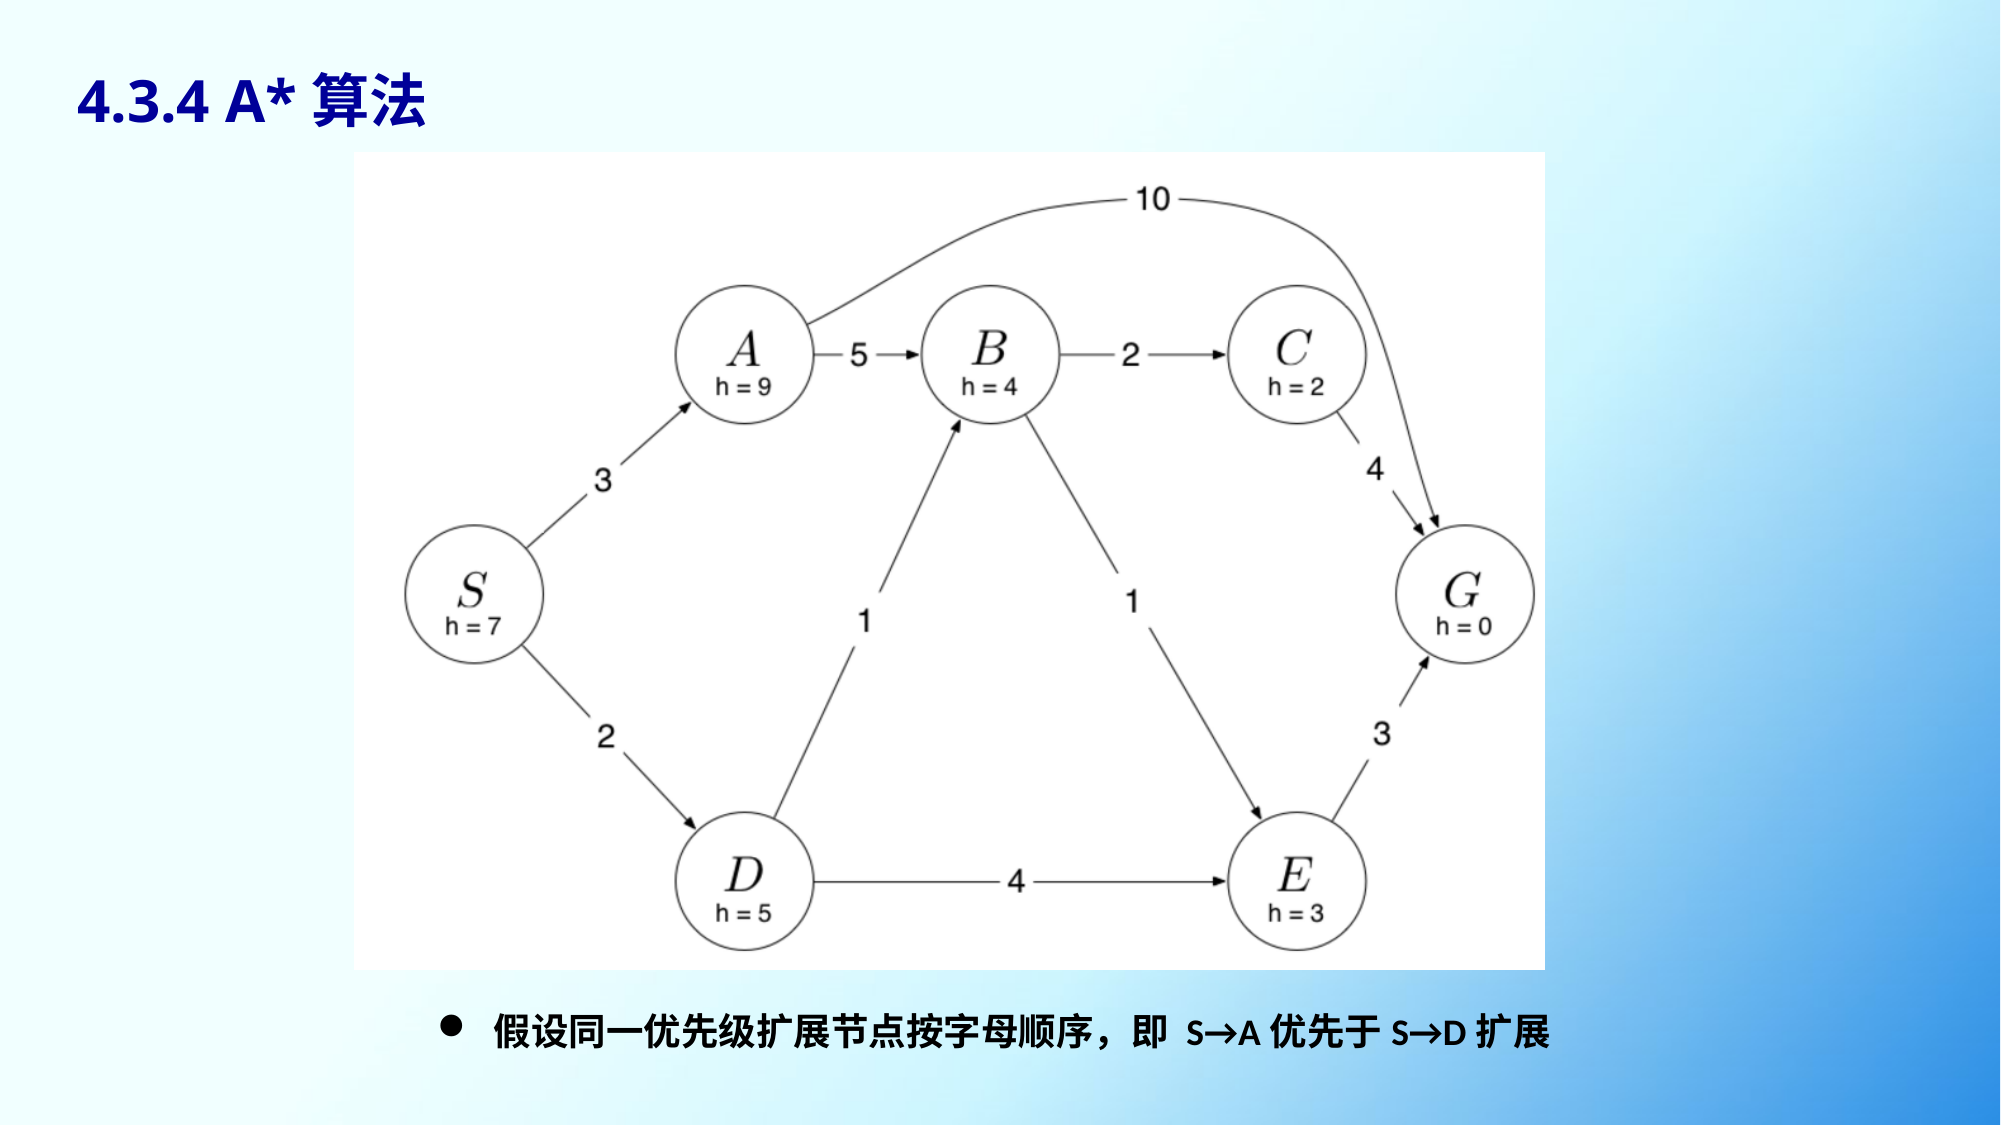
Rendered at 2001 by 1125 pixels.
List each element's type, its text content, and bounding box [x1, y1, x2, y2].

text_box 假设同一优先级扩展节点按字母顺序，即 S→A优先于S→D扩展 [422, 996, 1566, 1061]
picture [0, 0, 2001, 1125]
text_box 4.3.4 A*算法 [62, 45, 1723, 153]
